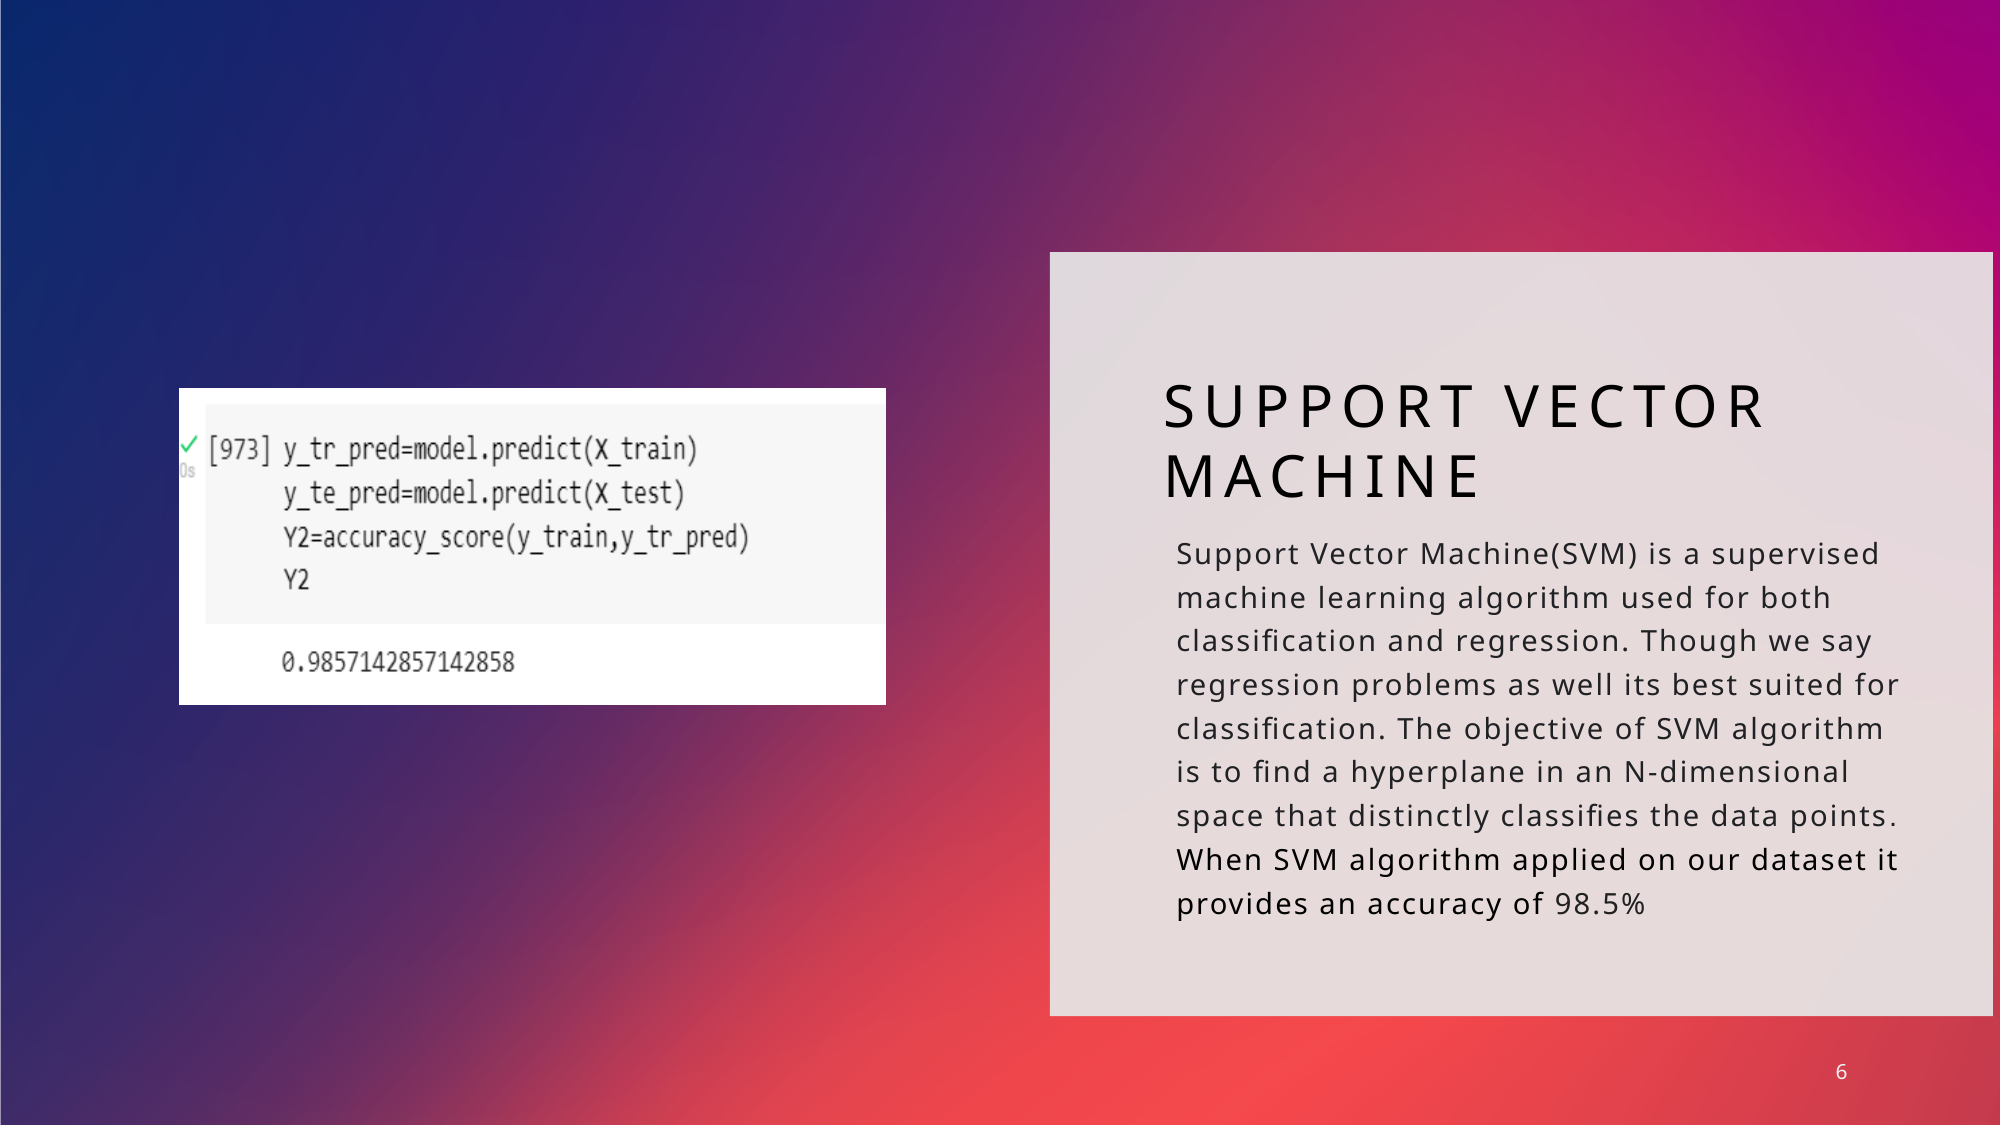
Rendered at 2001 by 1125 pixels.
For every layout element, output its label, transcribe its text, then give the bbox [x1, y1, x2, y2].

list Support Vector Machine(SVM) is a supervised machine learning algorithm used for both classification and regression. Though we say regression problems as well its best suited for classification. The objective of SVM algorithm is to find a hyperplane in an N-dimensional space that distinctly classifies the data points. When SVM algorithm applied on our dataset it provides an accuracy of 98.5% [1161, 519, 1919, 942]
slide_number 6 [1412, 1042, 1863, 1103]
title SUPPORT VECTOR MACHINE [1049, 252, 1993, 1017]
picture [0, 0, 2000, 1125]
